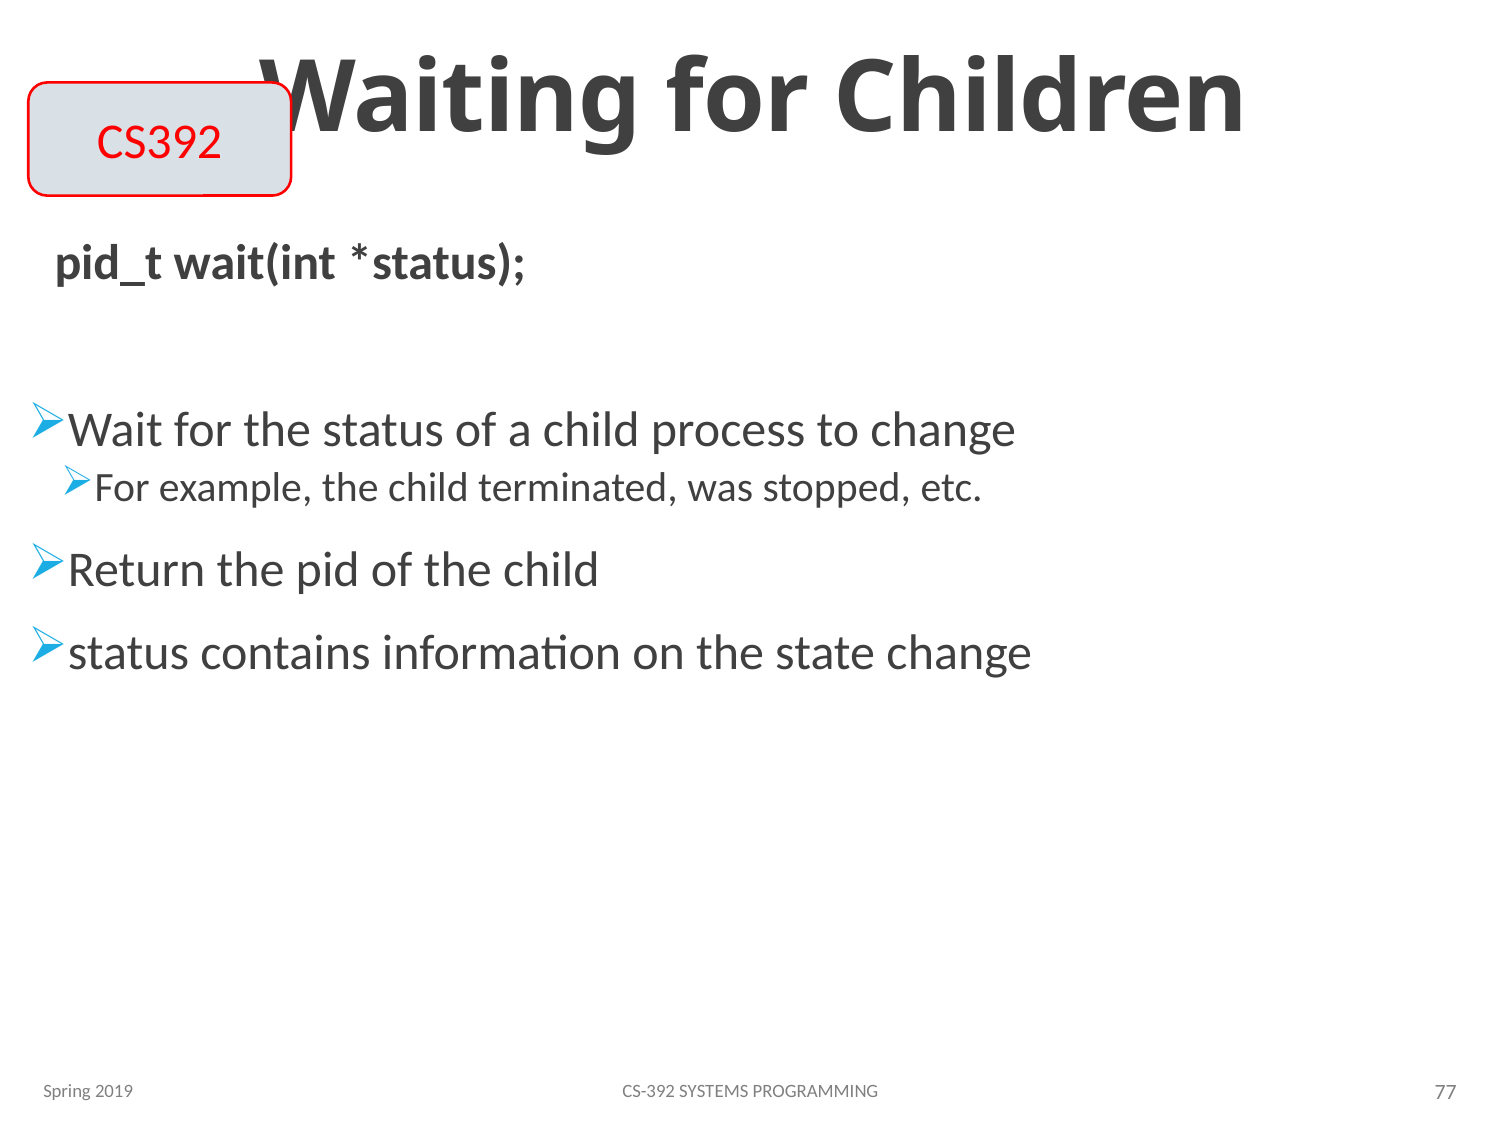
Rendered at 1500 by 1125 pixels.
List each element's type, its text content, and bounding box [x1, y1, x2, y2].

slide_number 77 [1310, 1060, 1472, 1121]
title Waiting for Children [135, 5, 1373, 160]
slide_number Spring 2019 [28, 1059, 333, 1120]
text_box CS392 [26, 81, 293, 197]
footer CS-392 Systems Programming [453, 1059, 1047, 1120]
list pid_t wait(int *status); Wait for the status of a child process to change For example, the child terminated, was stopped, etc. Return the pid of the child status contains information on the state change [28, 229, 1472, 1021]
